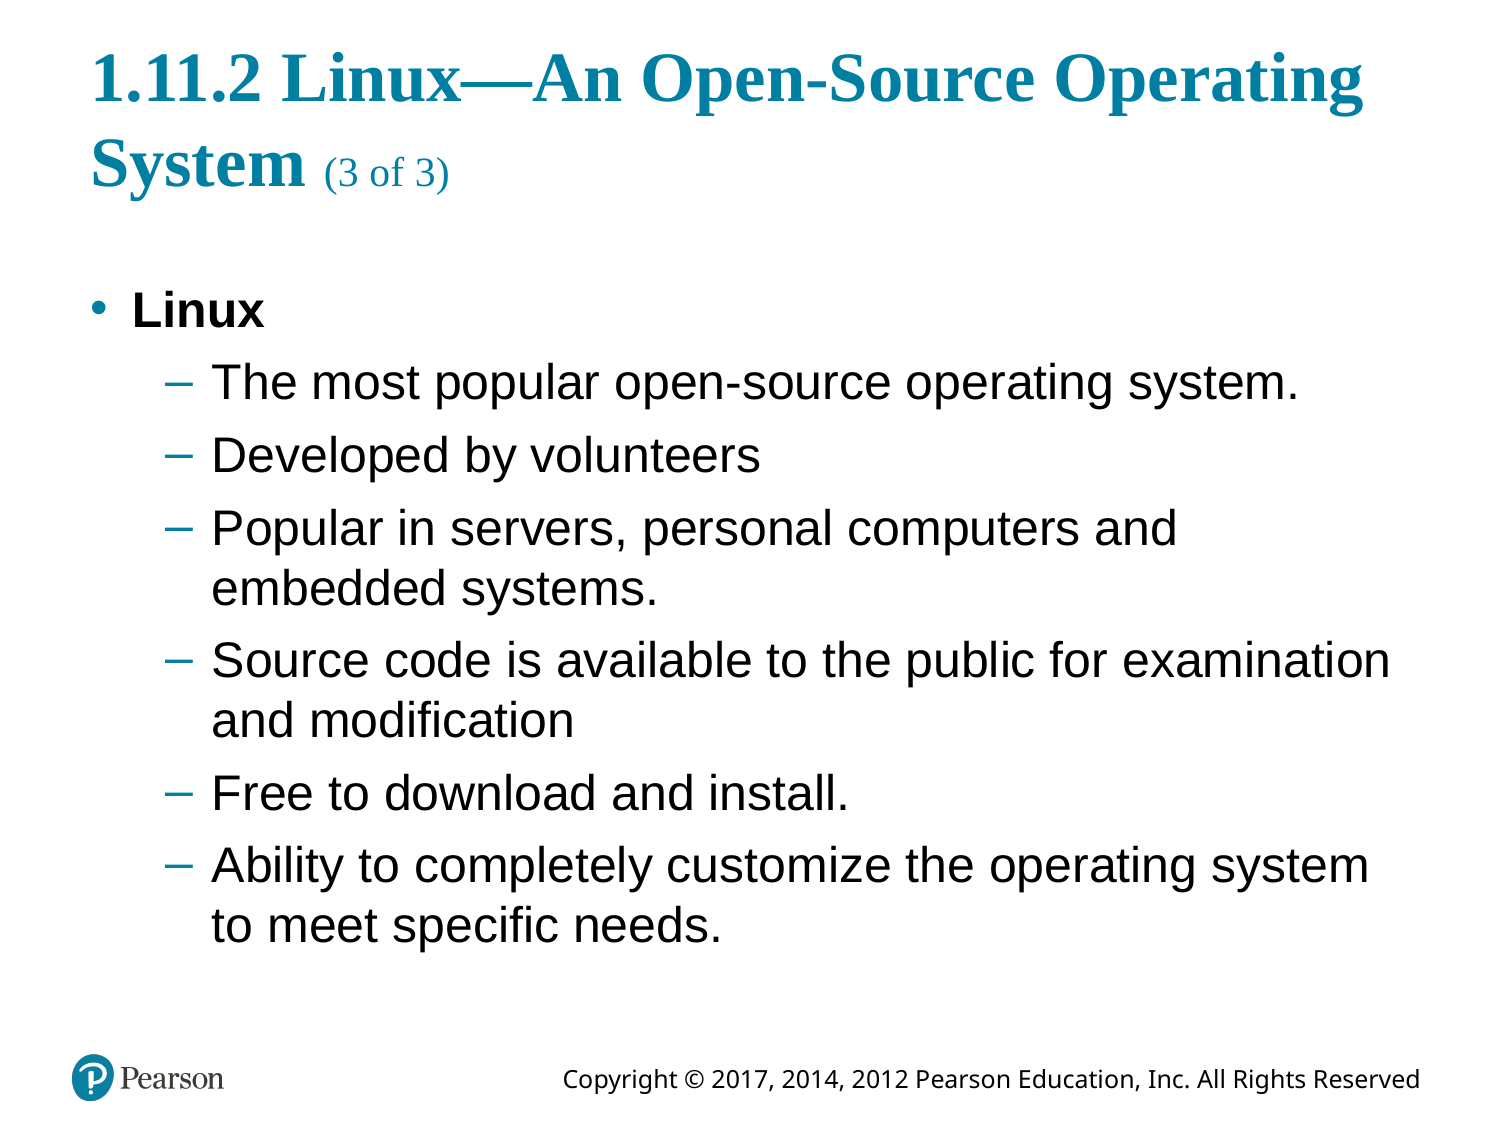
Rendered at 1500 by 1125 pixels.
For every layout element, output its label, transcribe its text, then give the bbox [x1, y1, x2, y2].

title 1.11.2 Linux—An Open-Source Operating System (3 of 3) [75, 35, 1425, 216]
picture [80, 1063, 106, 1088]
picture [72, 1087, 83, 1101]
picture [98, 1054, 224, 1101]
list Linux The most popular open-source operating system. Developed by volunteers Popular in servers, personal computers and embedded systems. Source code is available to the public for examination and modification Free to download and install. Ability to completely customize the operating system to meet specific needs. [75, 262, 1425, 1005]
picture [72, 1054, 88, 1070]
